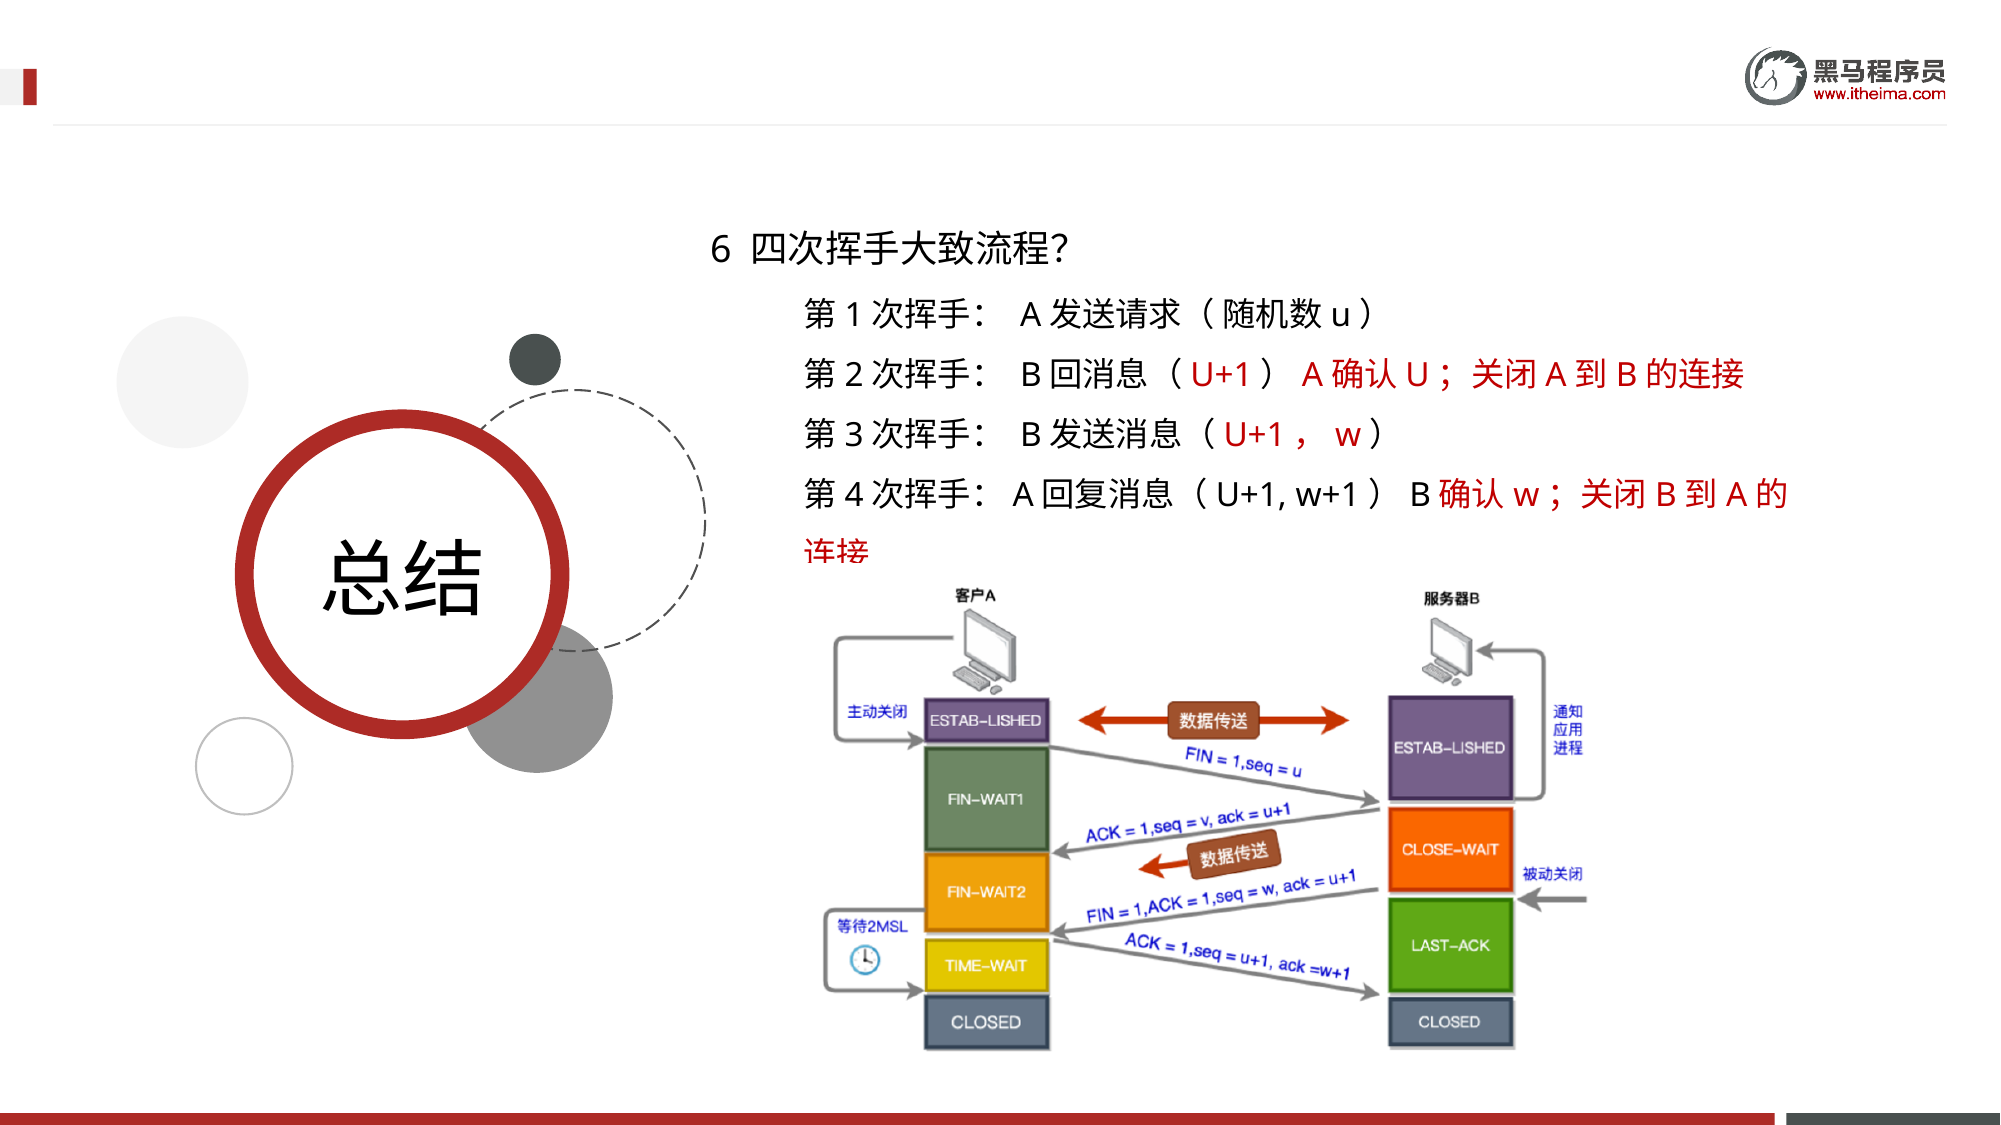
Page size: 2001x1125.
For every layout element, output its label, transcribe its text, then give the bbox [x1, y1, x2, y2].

text_box 第1次挥手： A发送请求（ 随机数u） 第2次挥手： B回消息（U+1）A确认U；关闭A到B的连接 第3次挥手： B发送消息（U+1，w） 第4次挥手：A回复消息（U+1, w+1）B确认w；关闭B到A的连接 [788, 304, 1819, 542]
list 6 四次挥手大致流程？ [695, 192, 1819, 280]
picture [750, 563, 1699, 1080]
picture [1744, 46, 1946, 106]
